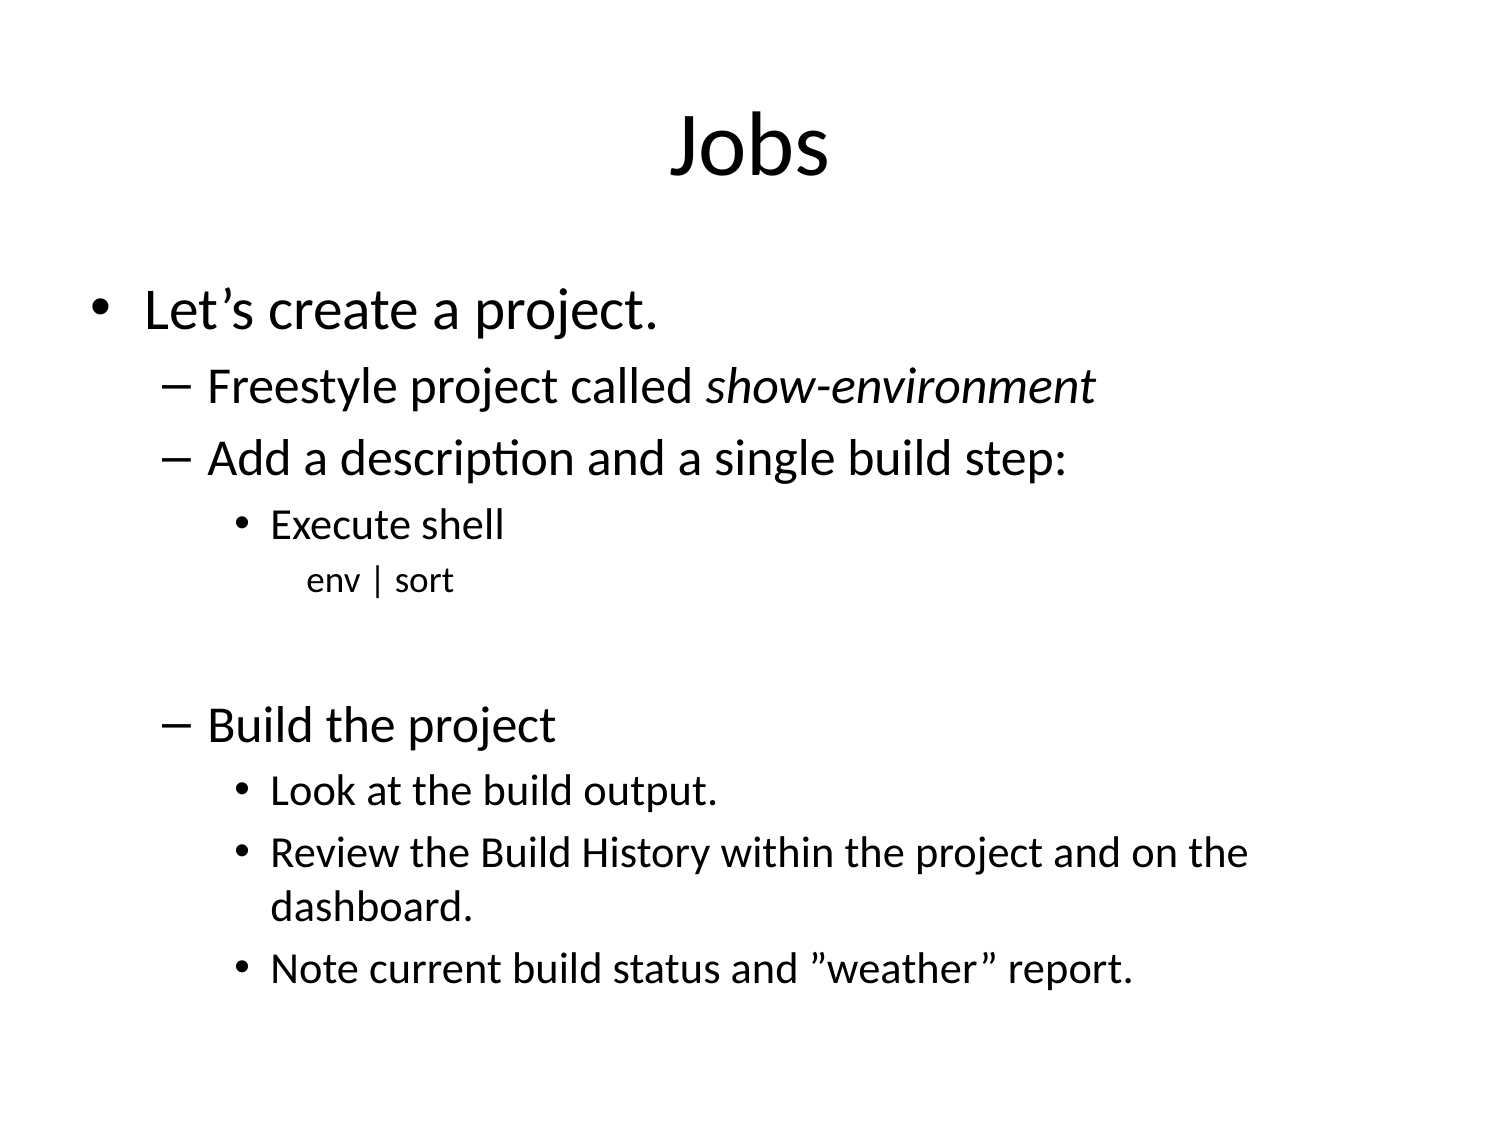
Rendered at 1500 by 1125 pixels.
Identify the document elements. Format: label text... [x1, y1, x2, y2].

title Jobs [75, 45, 1425, 233]
list Let’s create a project. Freestyle project called show-environment Add a description and a single build step: Execute shell env | sort Build the project Look at the build output. Review the Build History within the project and on the dashboard. Note current build status and ”weather” report. [75, 262, 1425, 1005]
